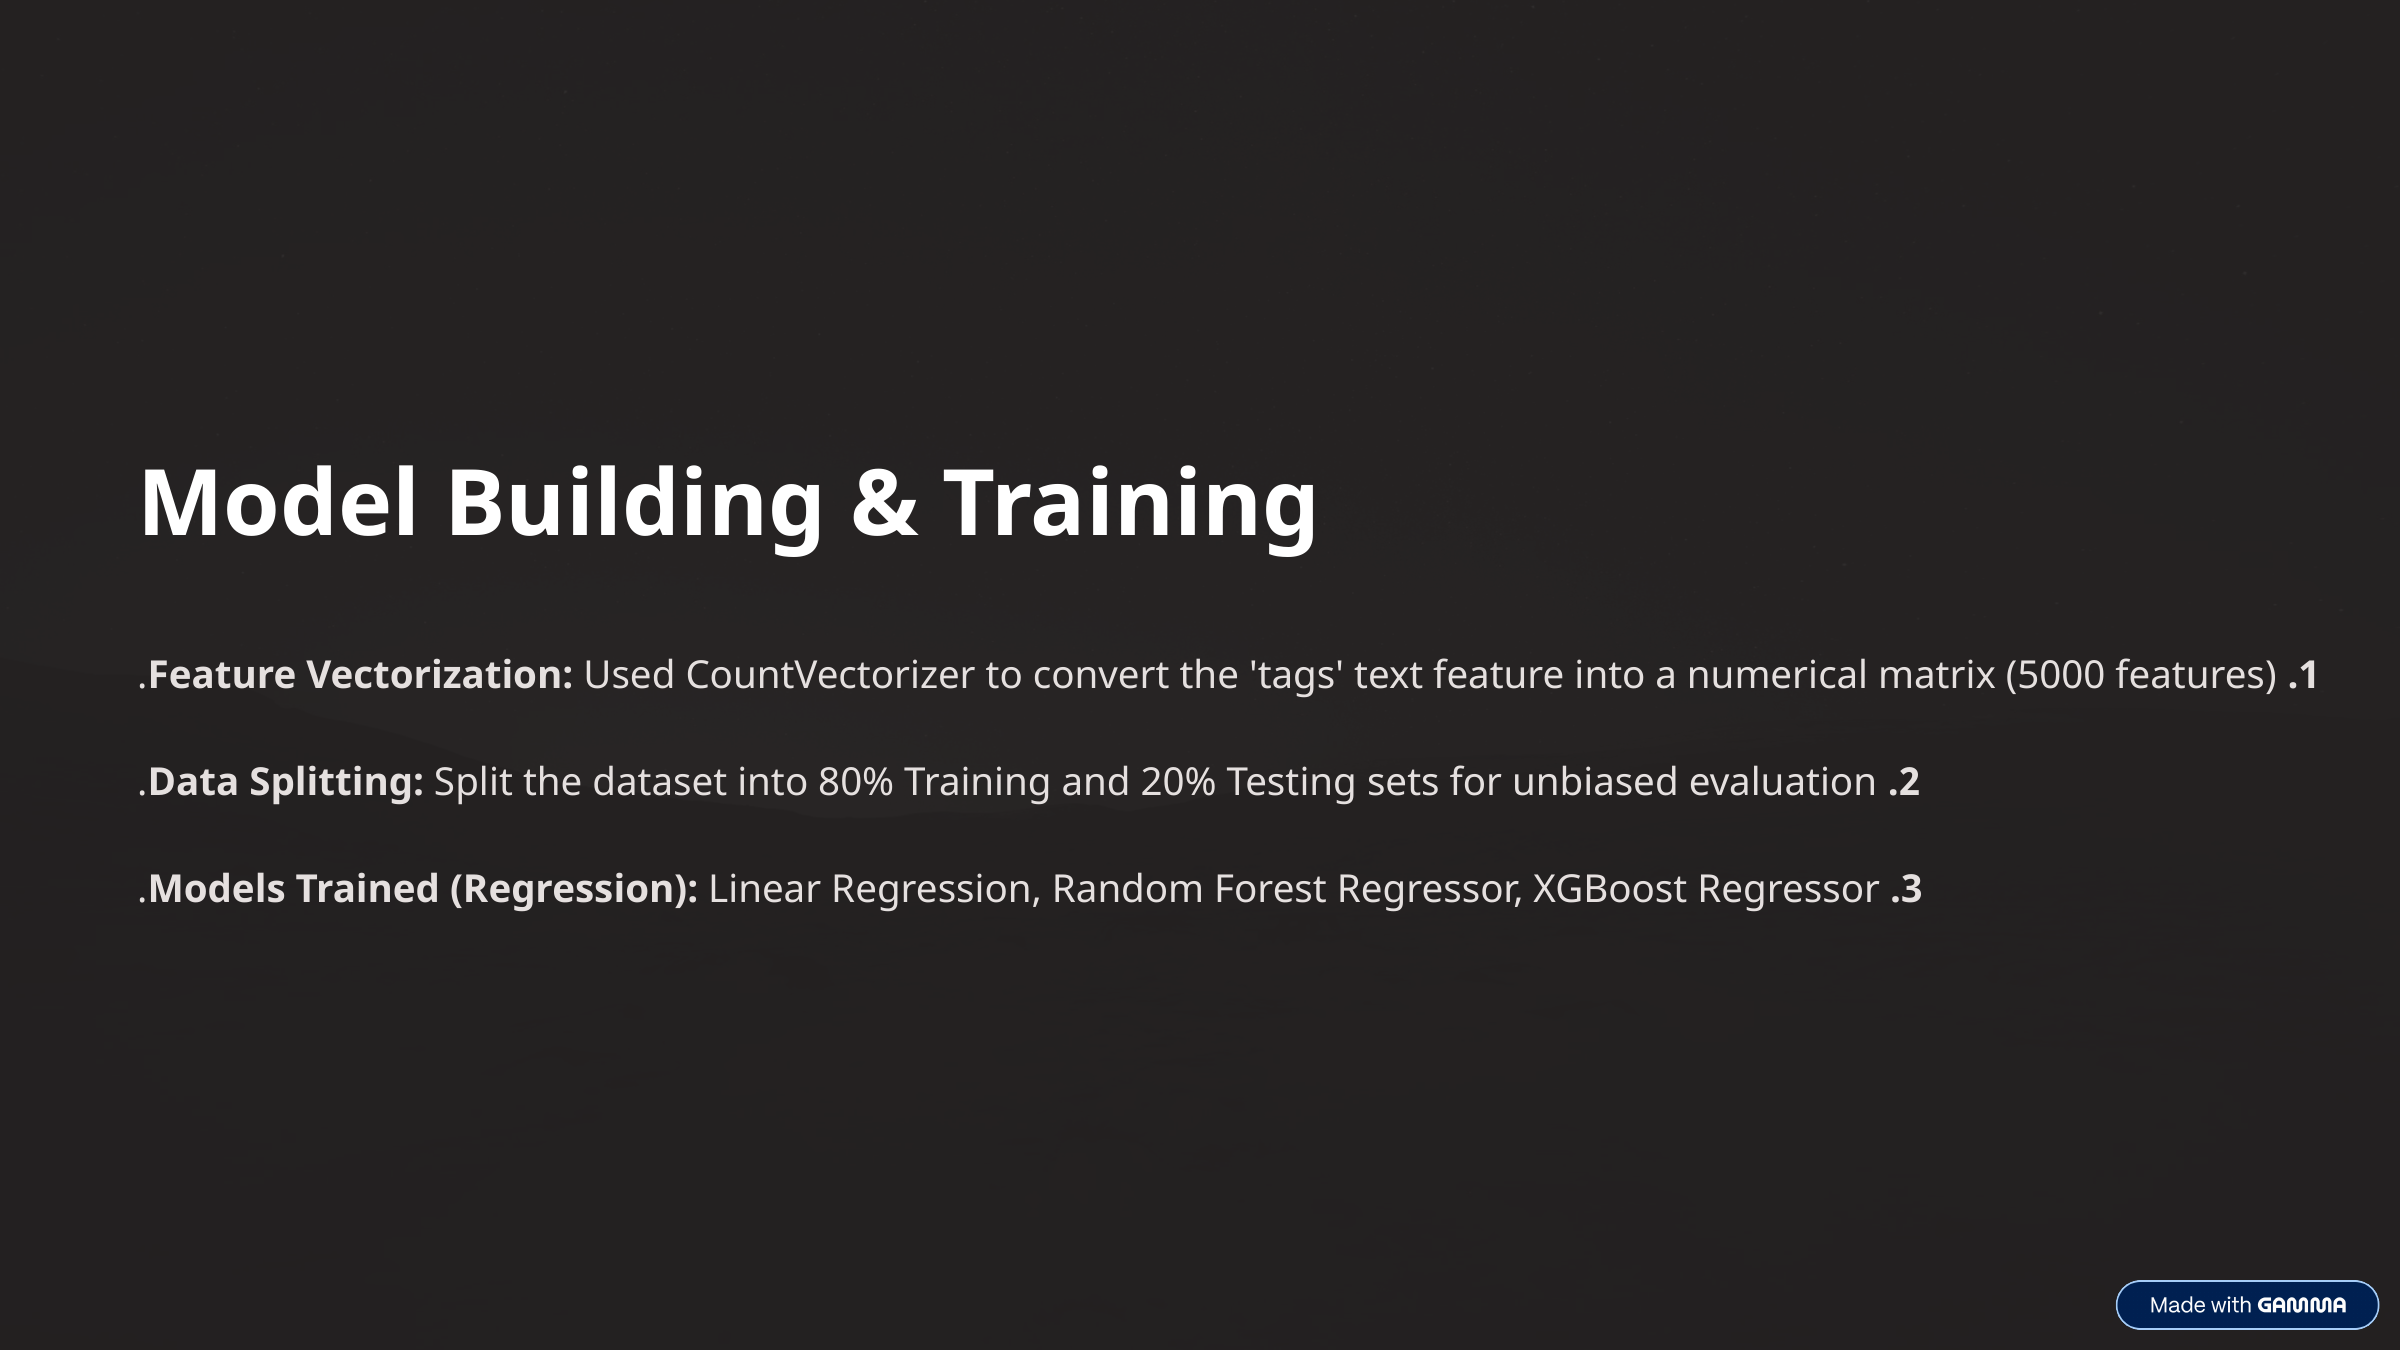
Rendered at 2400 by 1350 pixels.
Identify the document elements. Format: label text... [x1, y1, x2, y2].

text_box 2. Data Splitting: Split the dataset into 80% Training and 20% Testing sets for unbiased evaluation. [137, 740, 2263, 804]
text_box Model Building & Training [137, 439, 1246, 555]
text_box 1. Feature Vectorization: Used CountVectorizer to convert the 'tags' text feature into a numerical matrix (5000 features). [137, 633, 2263, 697]
text_box 3. Models Trained (Regression): Linear Regression, Random Forest Regressor, XGBoost Regressor. [137, 847, 2263, 911]
picture [2106, 1271, 2389, 1339]
